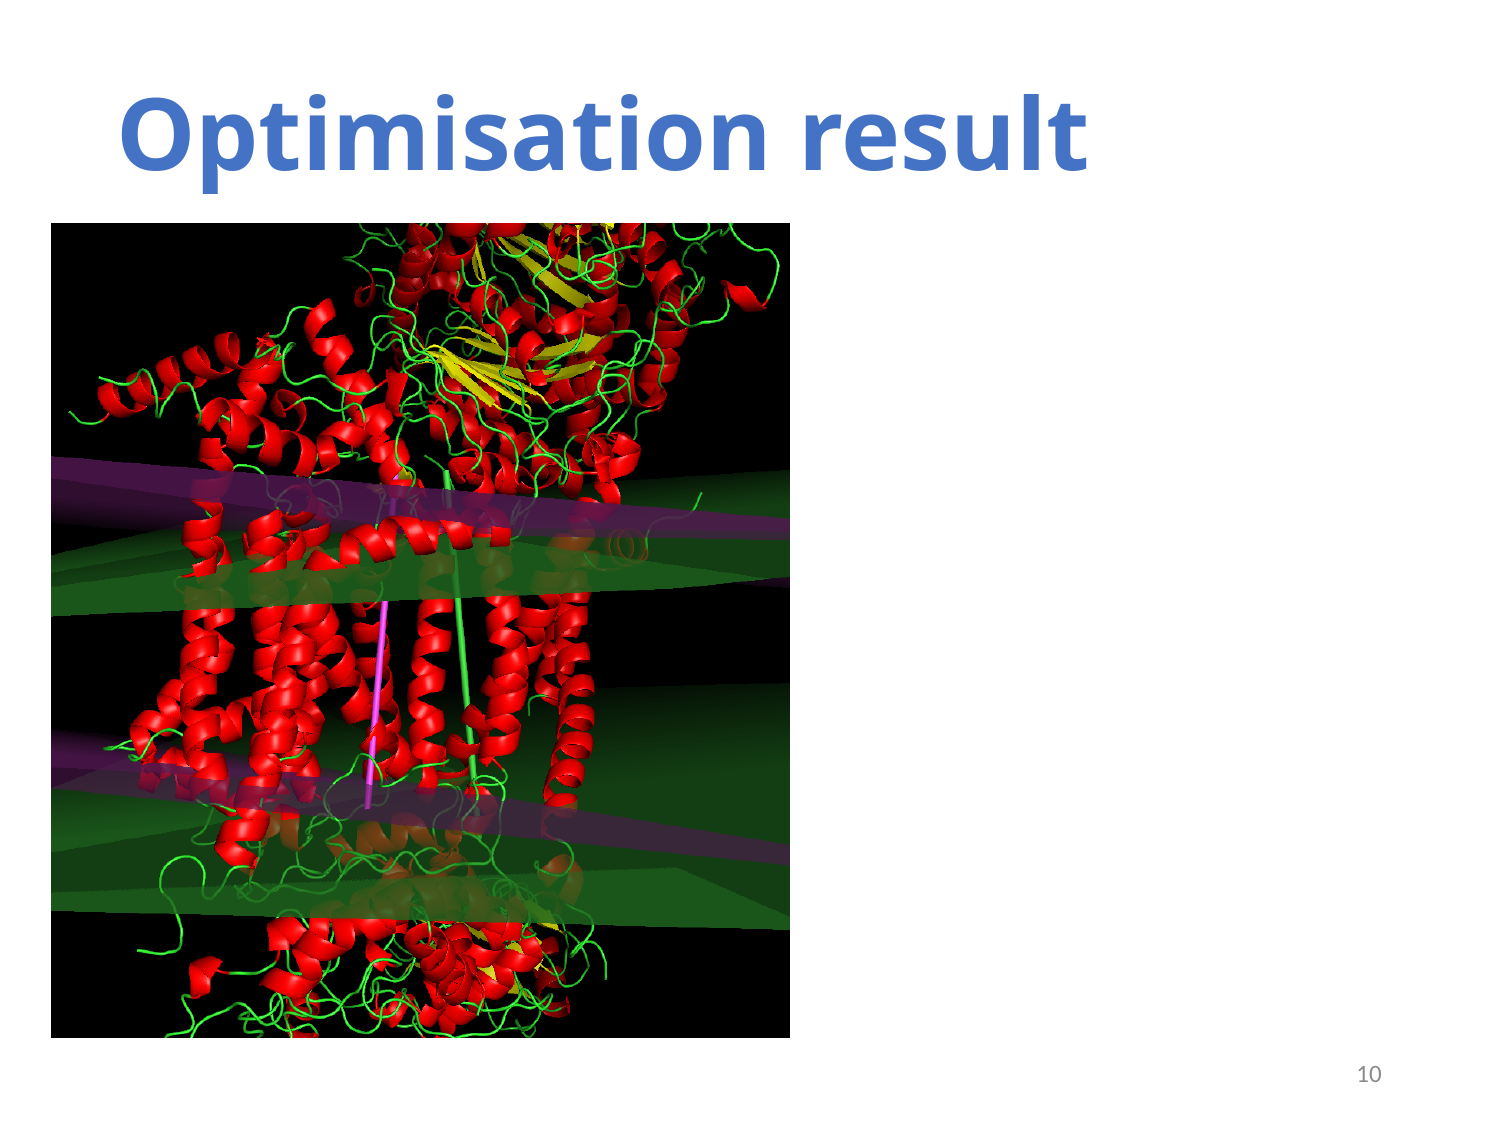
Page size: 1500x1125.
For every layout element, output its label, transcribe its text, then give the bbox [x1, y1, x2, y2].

title Optimisation result [101, 29, 1395, 247]
picture [51, 223, 790, 1038]
slide_number 10 [1059, 1042, 1397, 1103]
